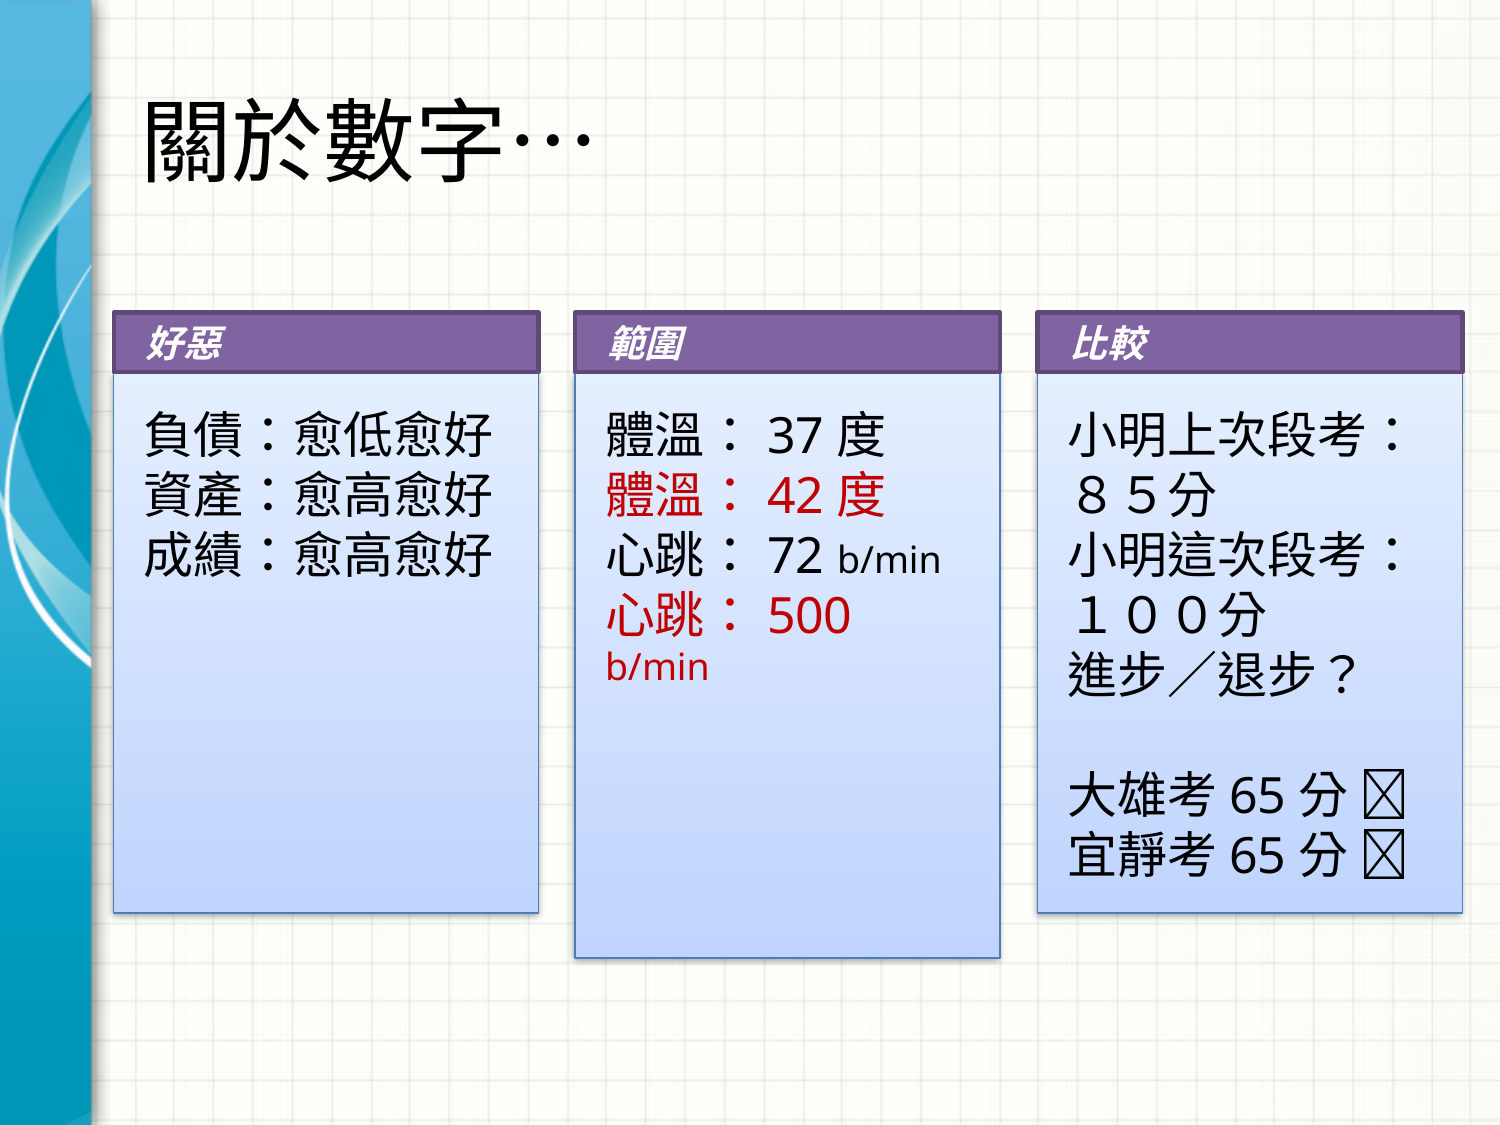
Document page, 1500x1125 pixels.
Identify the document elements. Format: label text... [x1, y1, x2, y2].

text_box 比較 [1035, 310, 1465, 374]
picture [0, 0, 1500, 1125]
text_box 好惡 [112, 310, 541, 374]
text_box 小明上次段考：８５分 小明這次段考：１００分 進步／退步？ 大雄考65分  宜靜考65分  [1037, 374, 1463, 914]
text_box 範圍 [573, 310, 1002, 374]
title 關於數字… [125, 45, 1450, 233]
text_box 體溫：37度 體溫：42度 心跳：72 b/min 心跳：500 b/min [574, 374, 1001, 959]
text_box 負債：愈低愈好 資產：愈高愈好 成績：愈高愈好 [113, 374, 539, 914]
